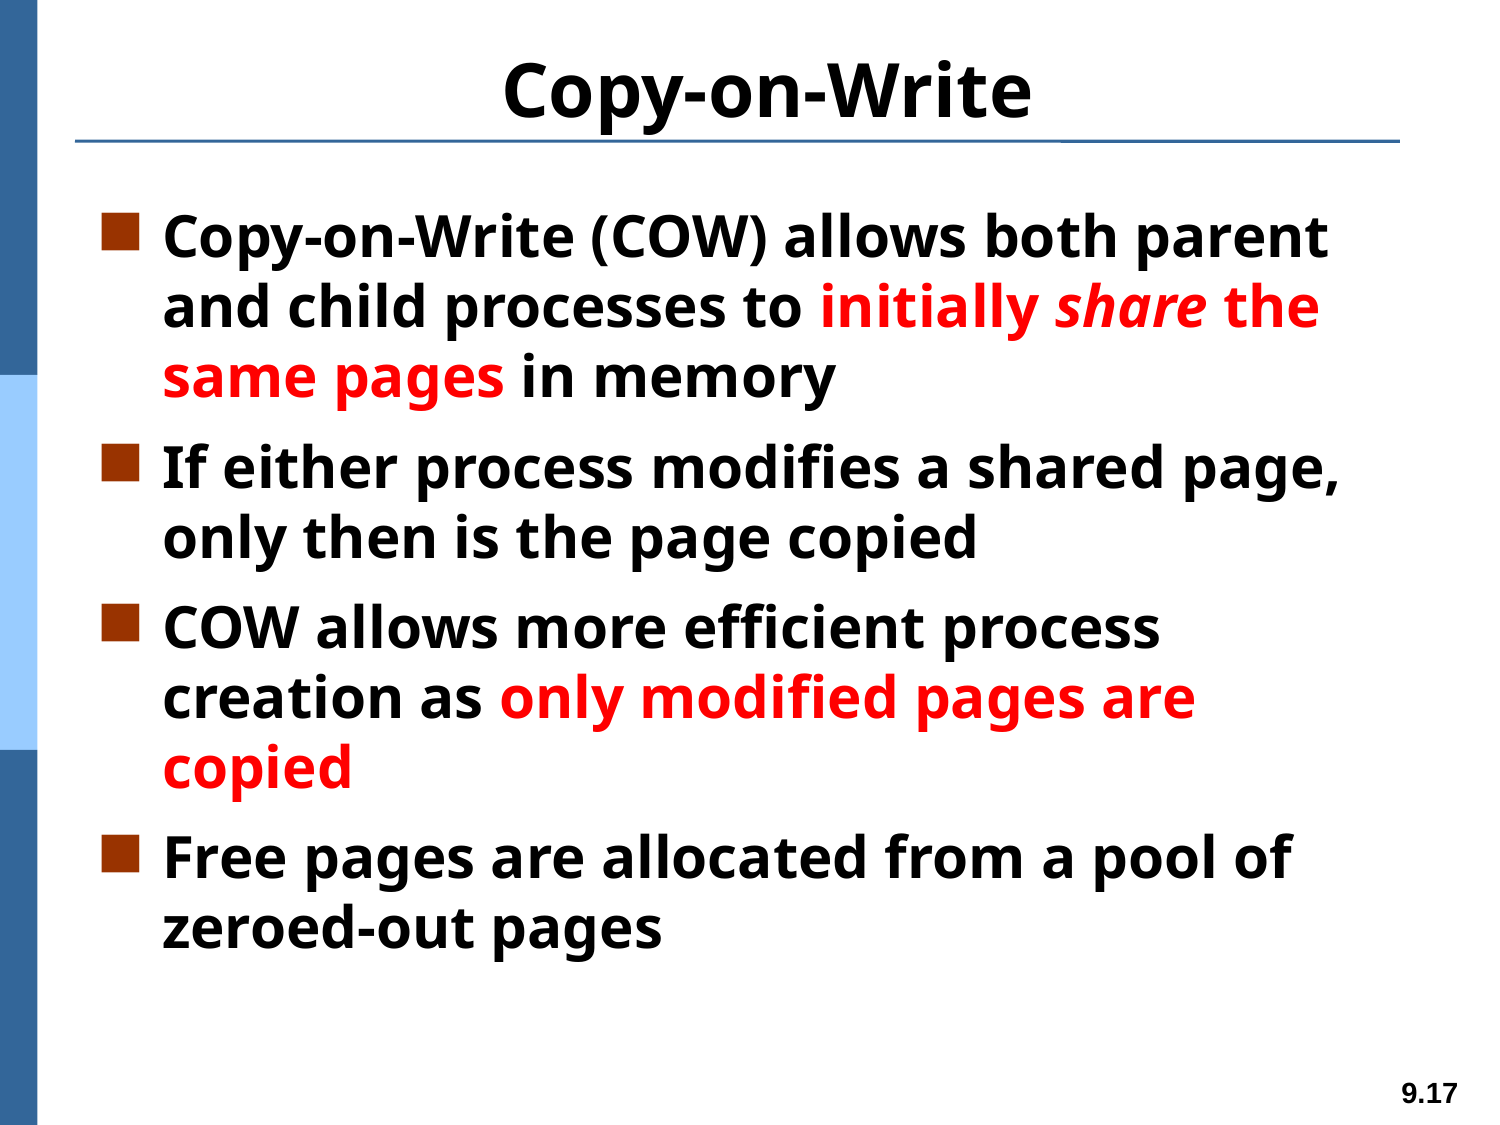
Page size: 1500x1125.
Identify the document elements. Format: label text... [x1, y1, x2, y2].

list Copy-on-Write (COW) allows both parent and child processes to initially share the same pages in memory If either process modifies a shared page, only then is the page copied COW allows more efficient process creation as only modified pages are copied Free pages are allocated from a pool of zeroed-out pages [90, 191, 1395, 936]
title Copy-on-Write [92, 45, 1443, 141]
